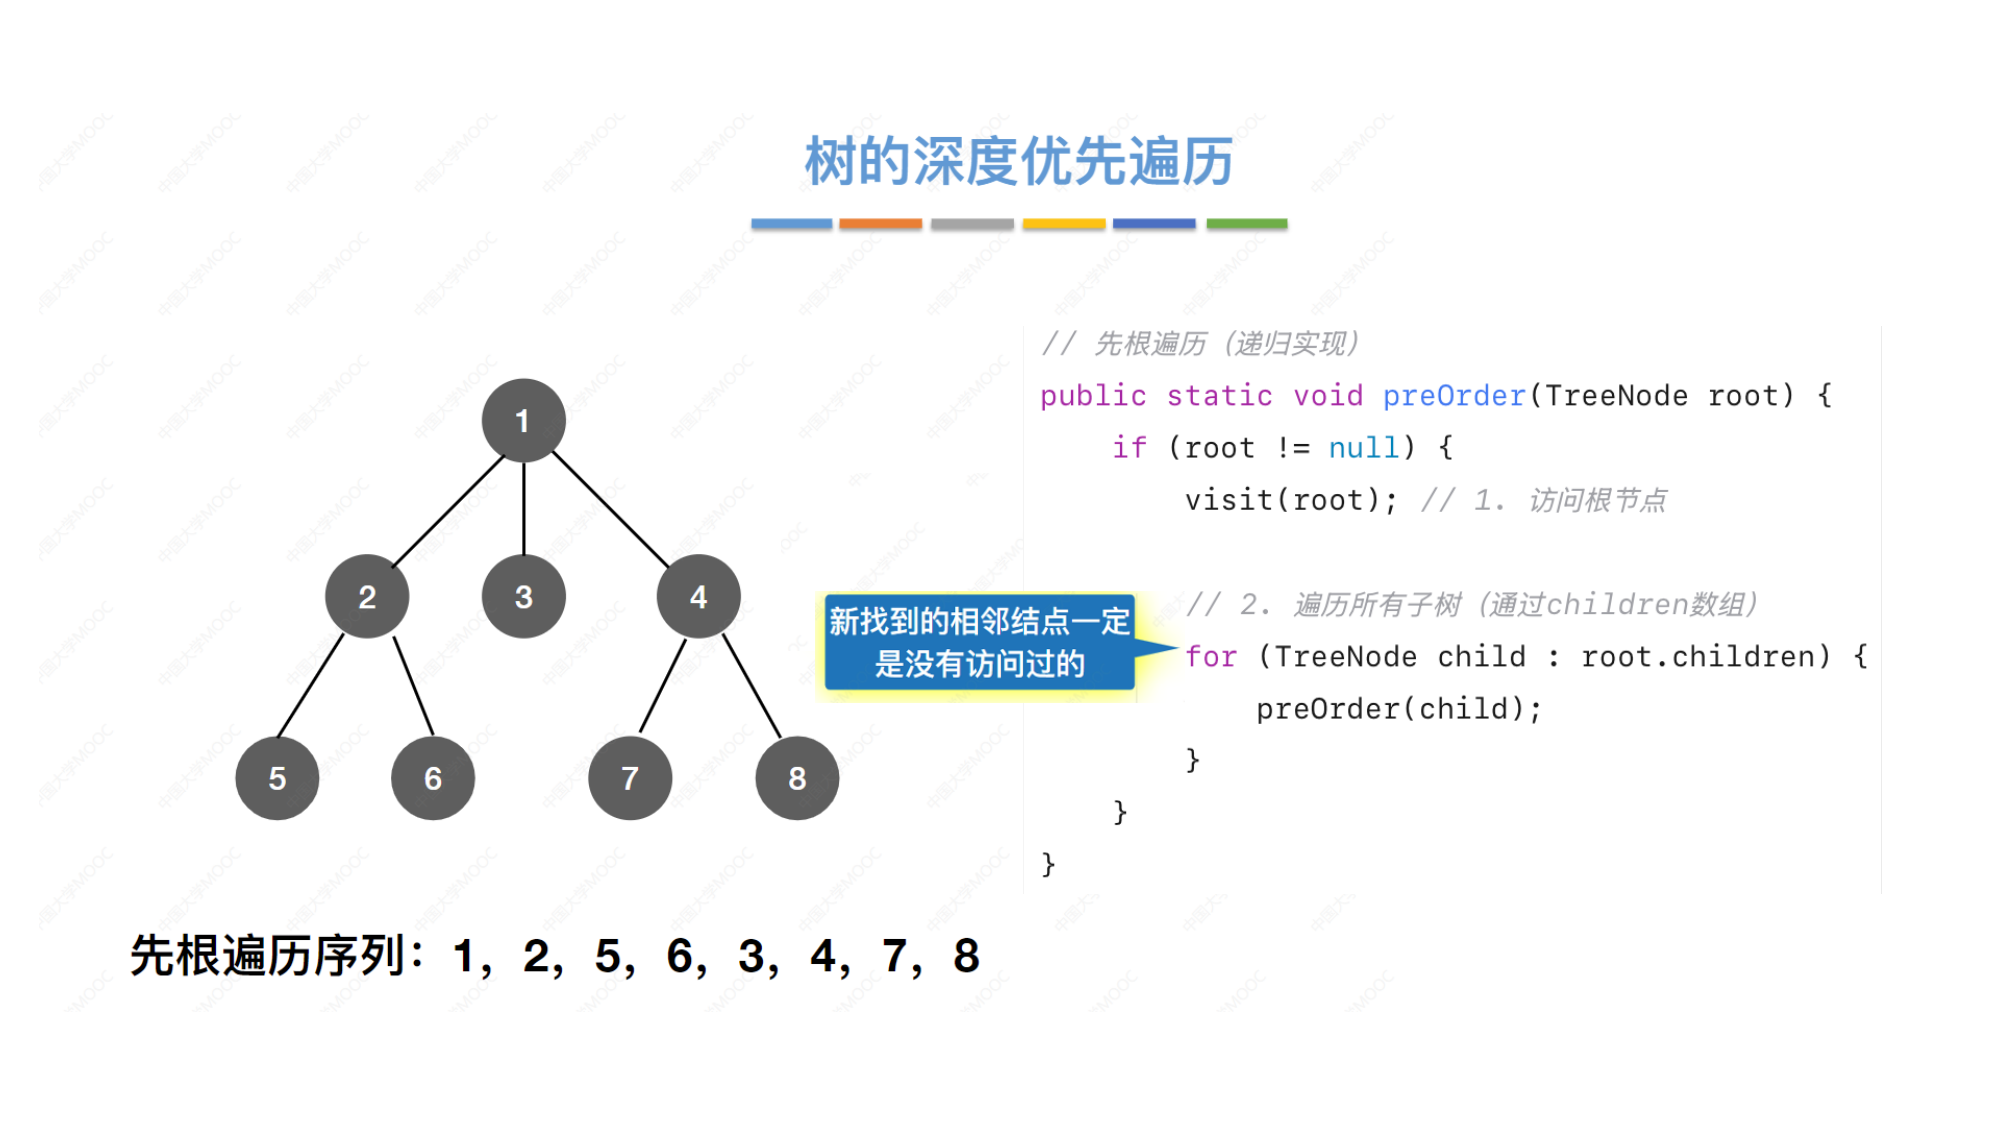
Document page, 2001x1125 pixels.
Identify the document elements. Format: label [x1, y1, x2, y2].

picture [38, 112, 1962, 1012]
